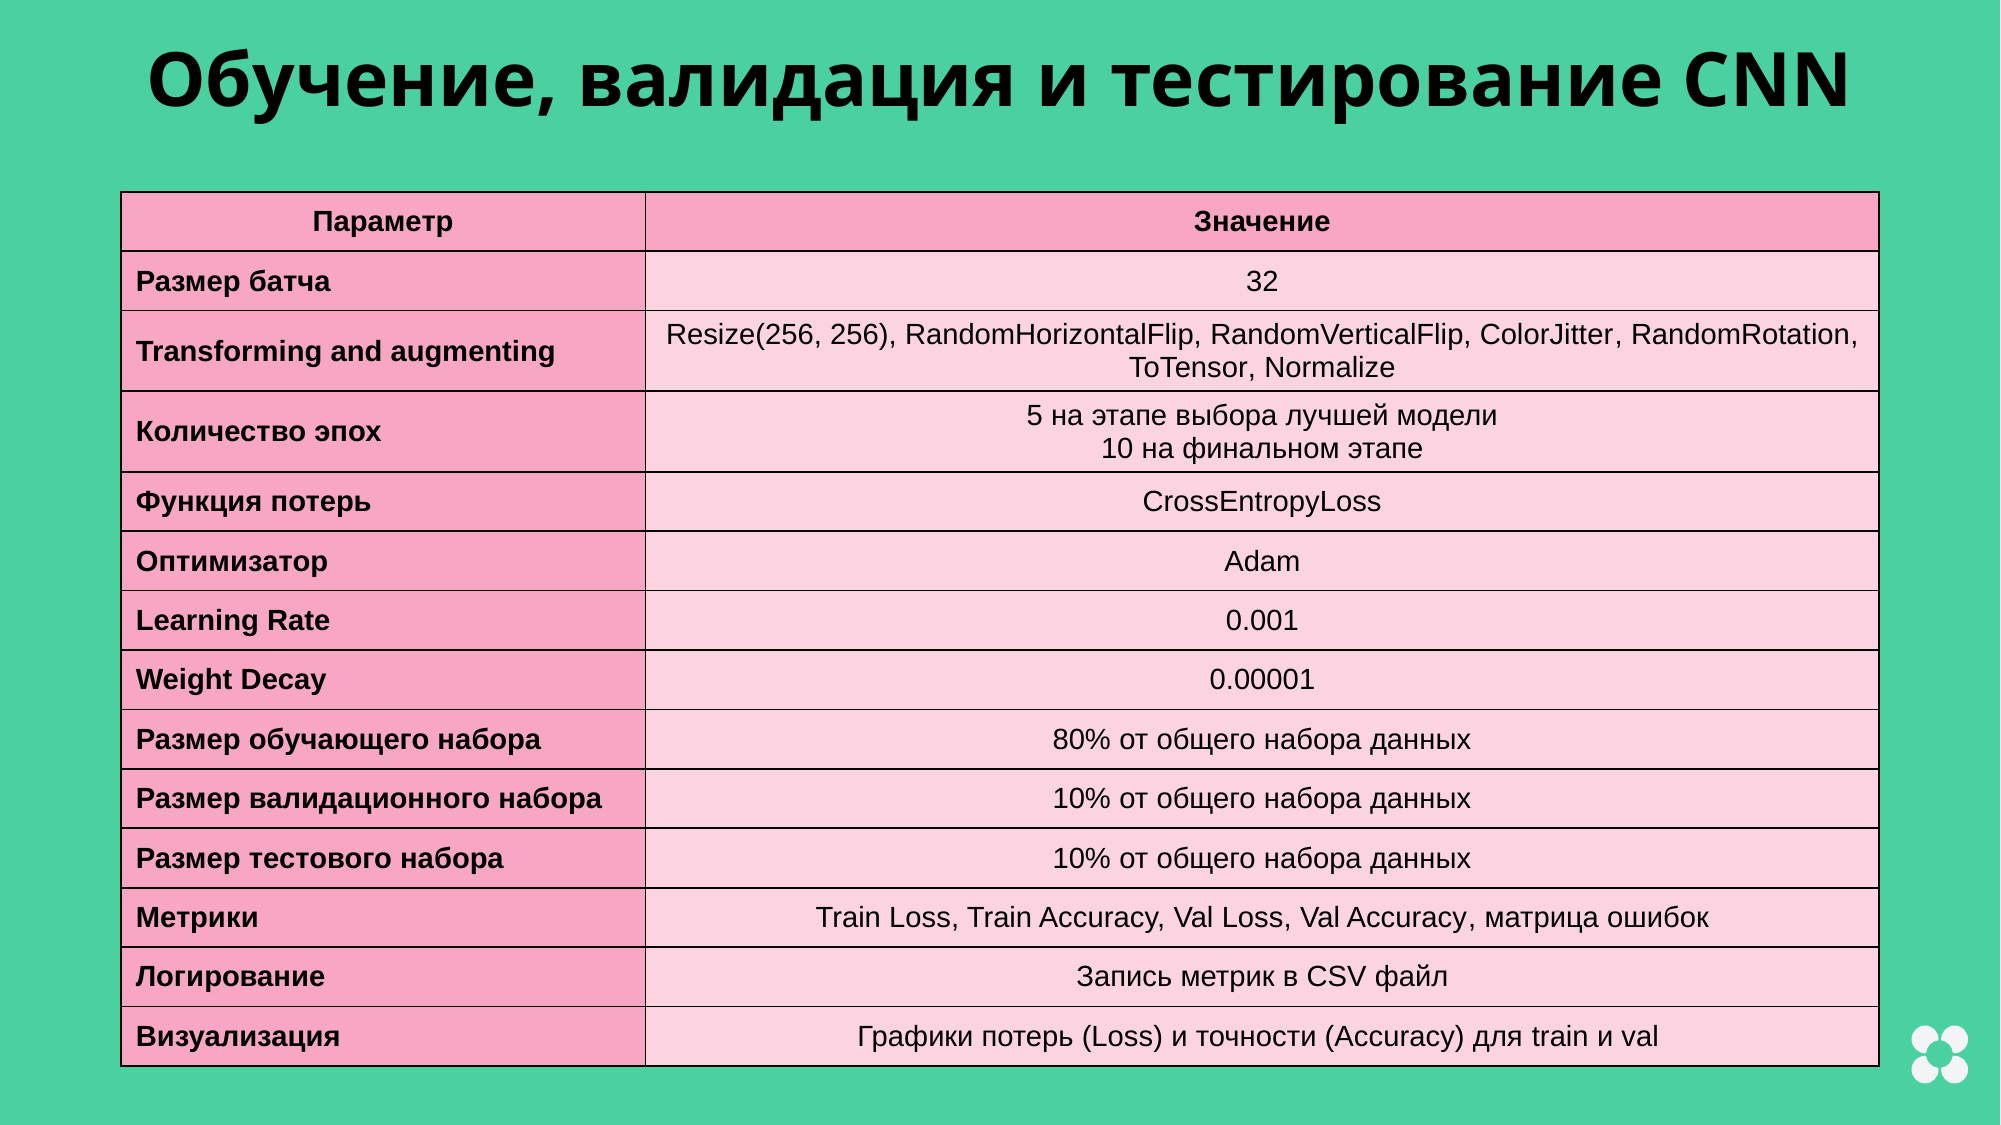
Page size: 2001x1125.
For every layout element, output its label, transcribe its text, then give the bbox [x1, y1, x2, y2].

table_cell Learning Rate [122, 591, 645, 649]
table_cell 10% от общего набора данных [646, 770, 1878, 827]
table_cell 10% от общего набора данных [646, 829, 1878, 887]
table_cell Resize(256, 256), RandomHorizontalFlip, RandomVerticalFlip, ColorJitter, RandomRotation, ToTensor, Normalize [646, 311, 1878, 390]
table_cell Train Loss, Train Accuracy, Val Loss, Val Accuracy, матрица ошибок [646, 889, 1878, 946]
text_box [1053, 400, 1084, 506]
table_cell Размер тестового набора [122, 829, 645, 887]
table_cell Функция потерь [122, 473, 645, 530]
table_cell 0.001 [646, 591, 1878, 649]
table_cell Размер валидационного набора [122, 770, 645, 827]
table_cell CrossEntropyLoss [646, 473, 1878, 530]
table_cell 5 на этапе выбора лучшей модели 10 на финальном этапе [646, 392, 1878, 471]
table_cell Графики потерь (Loss) и точности (Accuracy) для train и val [646, 1007, 1878, 1065]
table_cell Adam [646, 532, 1878, 590]
table_cell Weight Decay [122, 651, 645, 709]
table_cell Количество эпох [122, 392, 645, 471]
table_header Параметр [122, 193, 645, 250]
table_cell Метрики [122, 889, 645, 946]
table_cell Оптимизатор [122, 532, 645, 590]
table_cell 80% от общего набора данных [646, 710, 1878, 768]
table_cell Размер обучающего набора [122, 710, 645, 768]
table_cell Transforming and augmenting [122, 311, 645, 390]
table_cell Запись метрик в CSV файл [646, 948, 1878, 1006]
table_cell Визуализация [122, 1007, 645, 1065]
table_cell 32 [646, 252, 1878, 310]
table_header Значение [646, 193, 1878, 250]
text_box Обучение, валидация и тестирование CNN [35, 48, 1965, 130]
table_cell Логирование [122, 948, 645, 1006]
table_cell 0.00001 [646, 651, 1878, 709]
table_cell Размер батча [122, 252, 645, 310]
